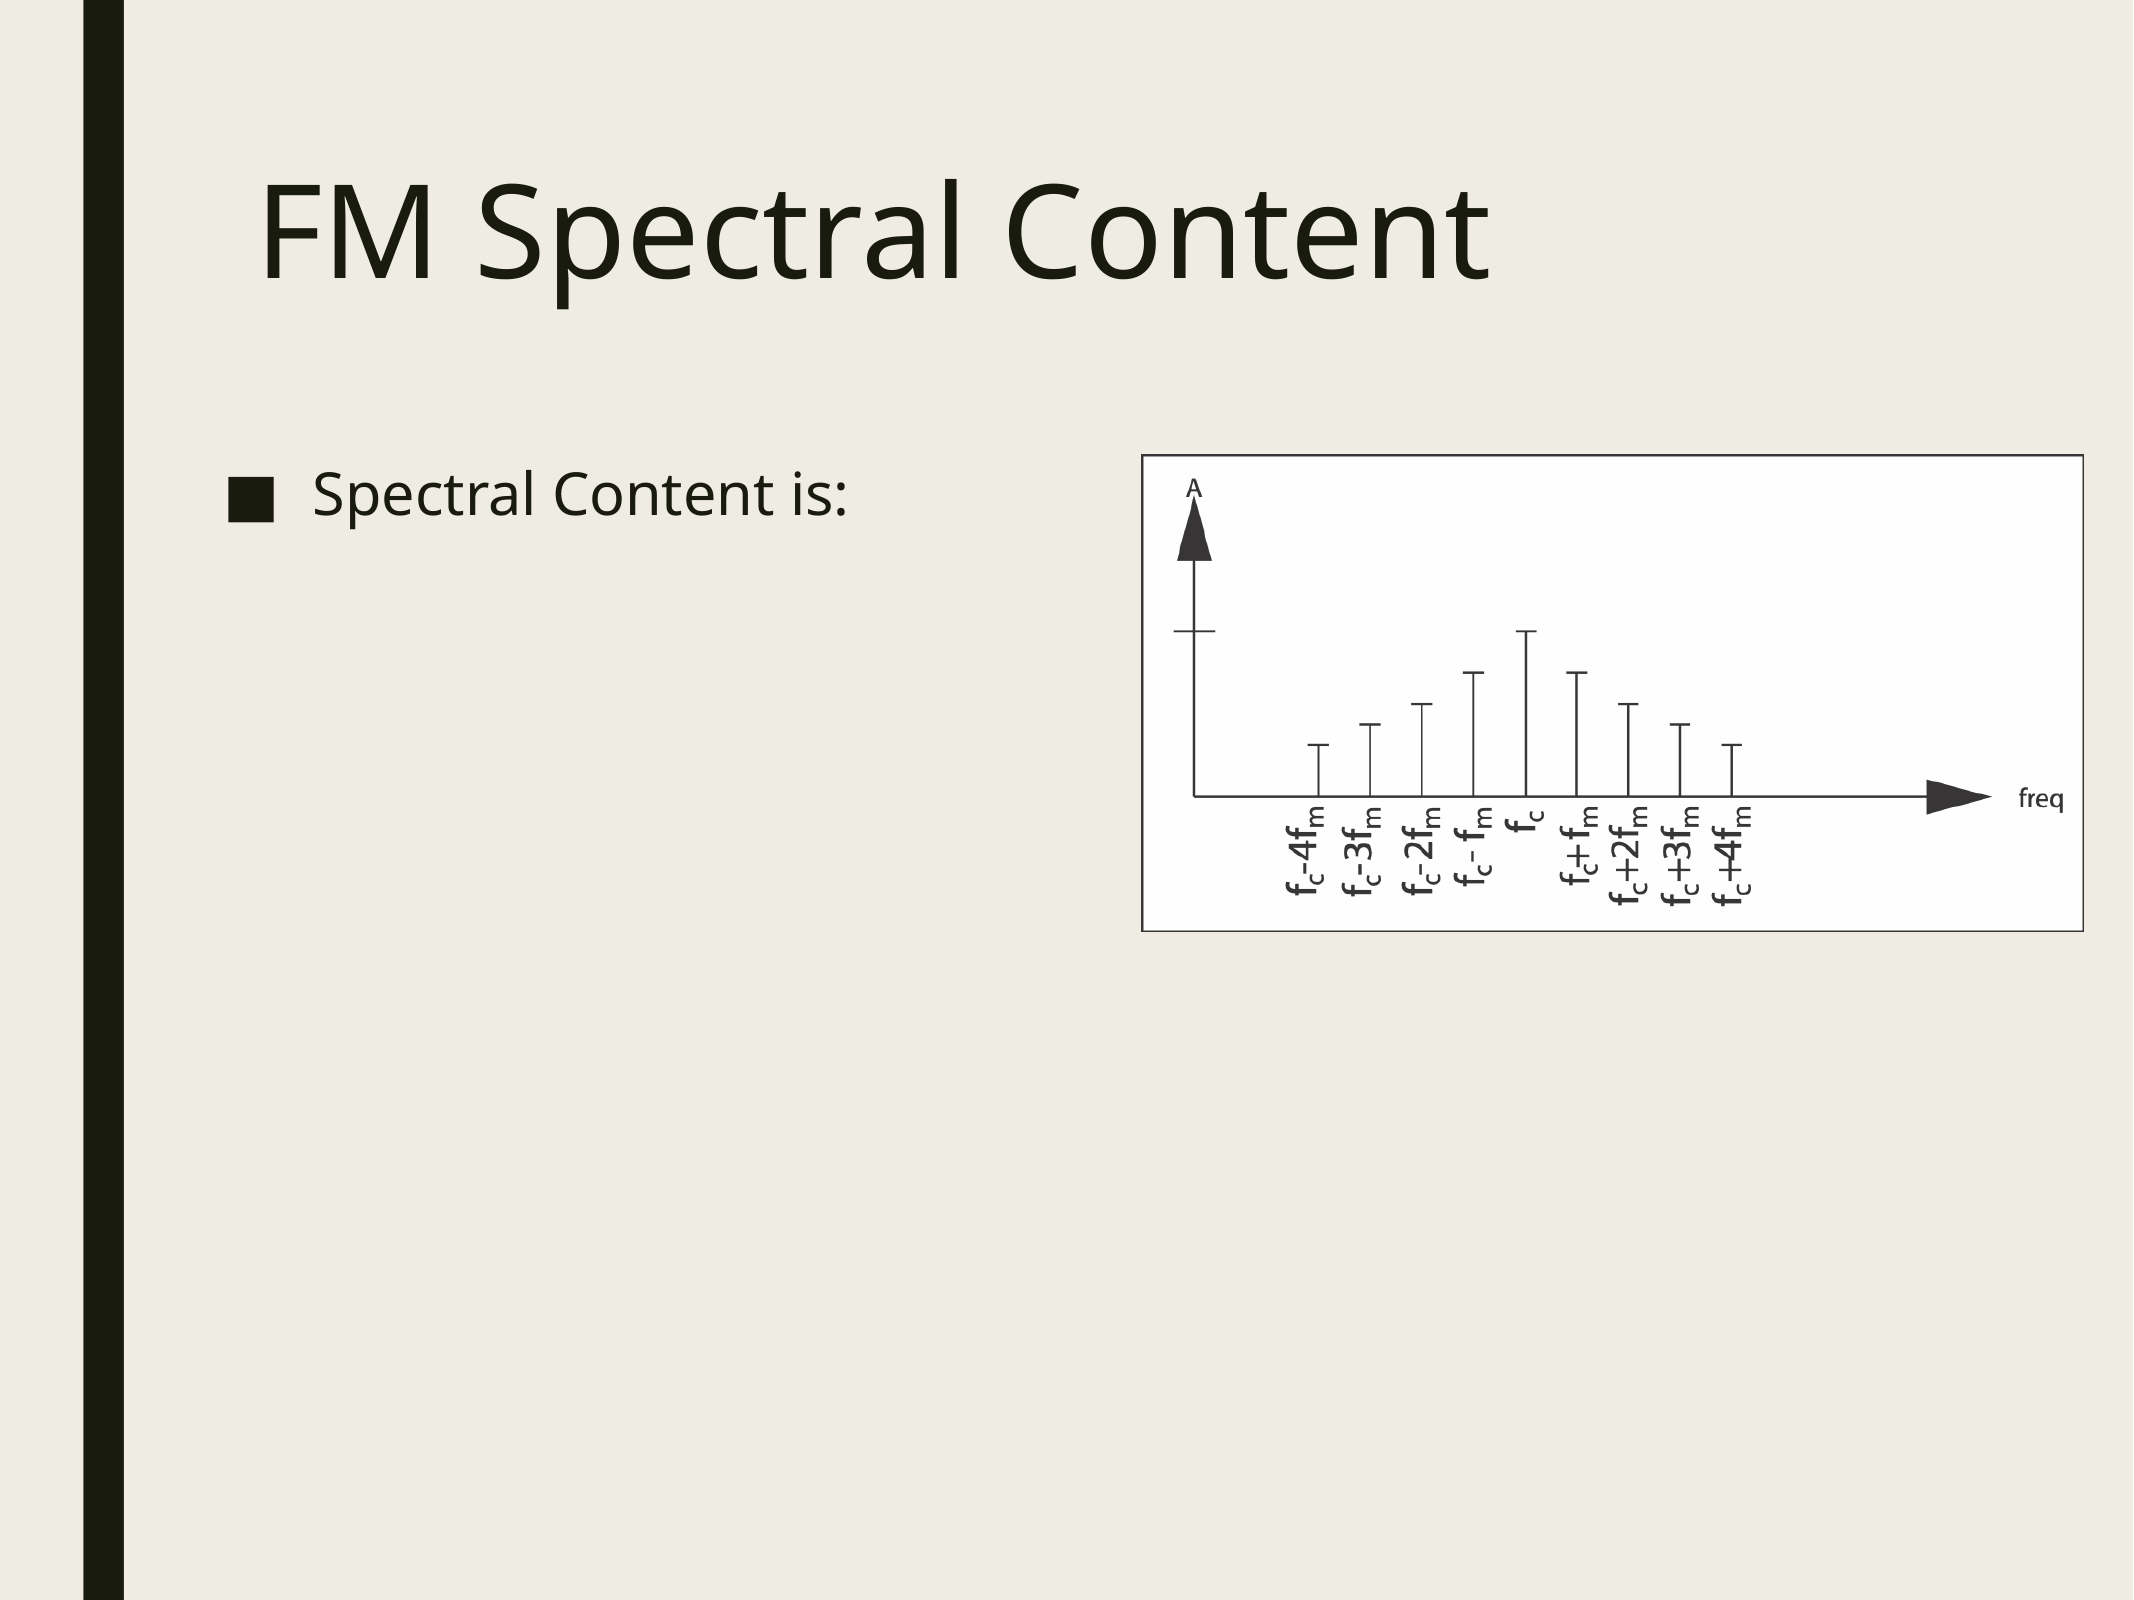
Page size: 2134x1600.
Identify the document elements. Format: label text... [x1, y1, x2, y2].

title FM Spectral Content [240, 159, 1920, 397]
picture [1140, 454, 2084, 932]
